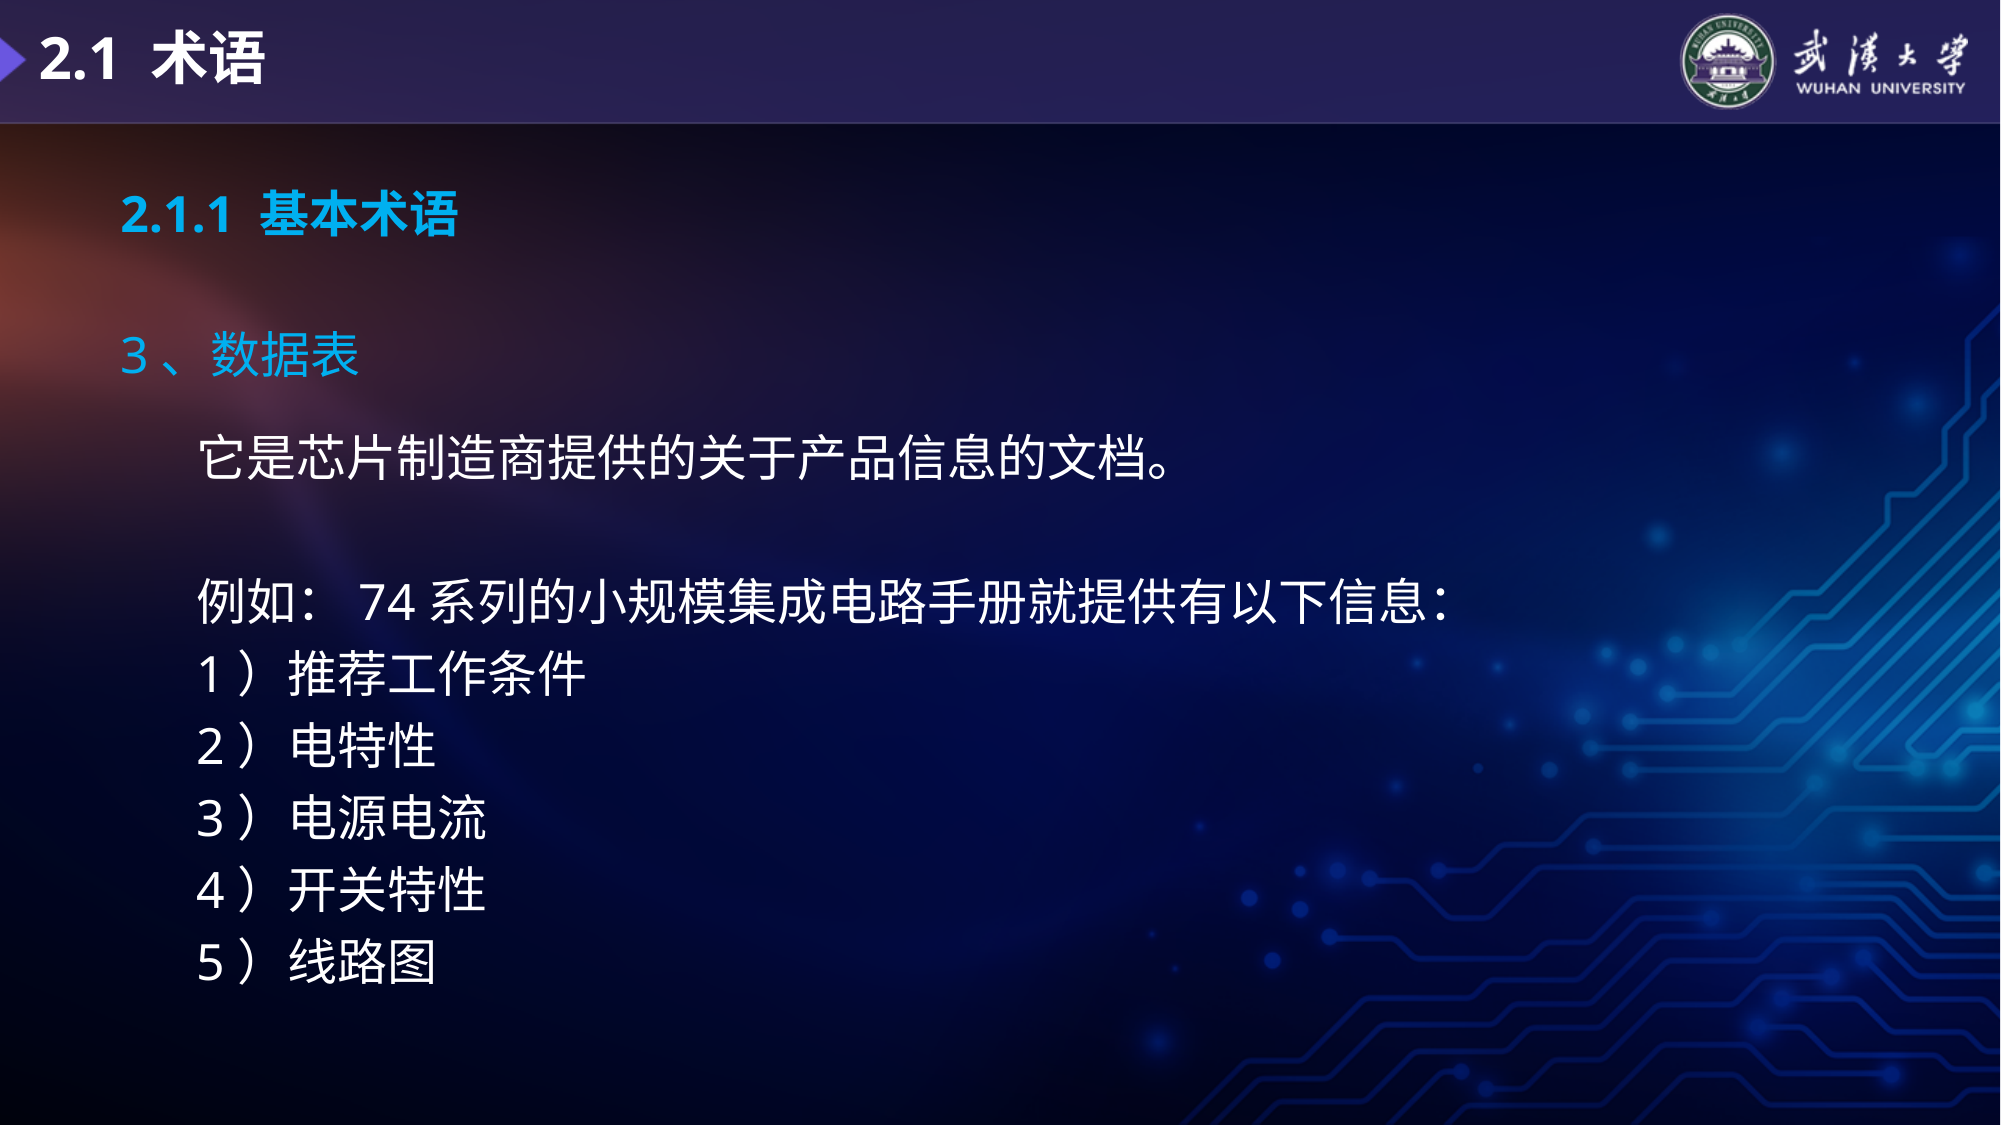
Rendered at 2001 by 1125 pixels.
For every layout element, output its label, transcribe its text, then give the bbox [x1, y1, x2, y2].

text_box 2.1.1 基本术语 [105, 174, 475, 250]
text_box 它是芯片制造商提供的关于产品信息的文档。 例如：74系列的小规模集成电路手册就提供有以下信息： 1）推荐工作条件 2）电特性 3）电源电流 4）开关特性 5）线路图 [182, 407, 1642, 998]
title 2.1 术语 [23, 0, 1364, 122]
text_box 3、数据表 [105, 304, 873, 392]
picture [0, 0, 2001, 1125]
